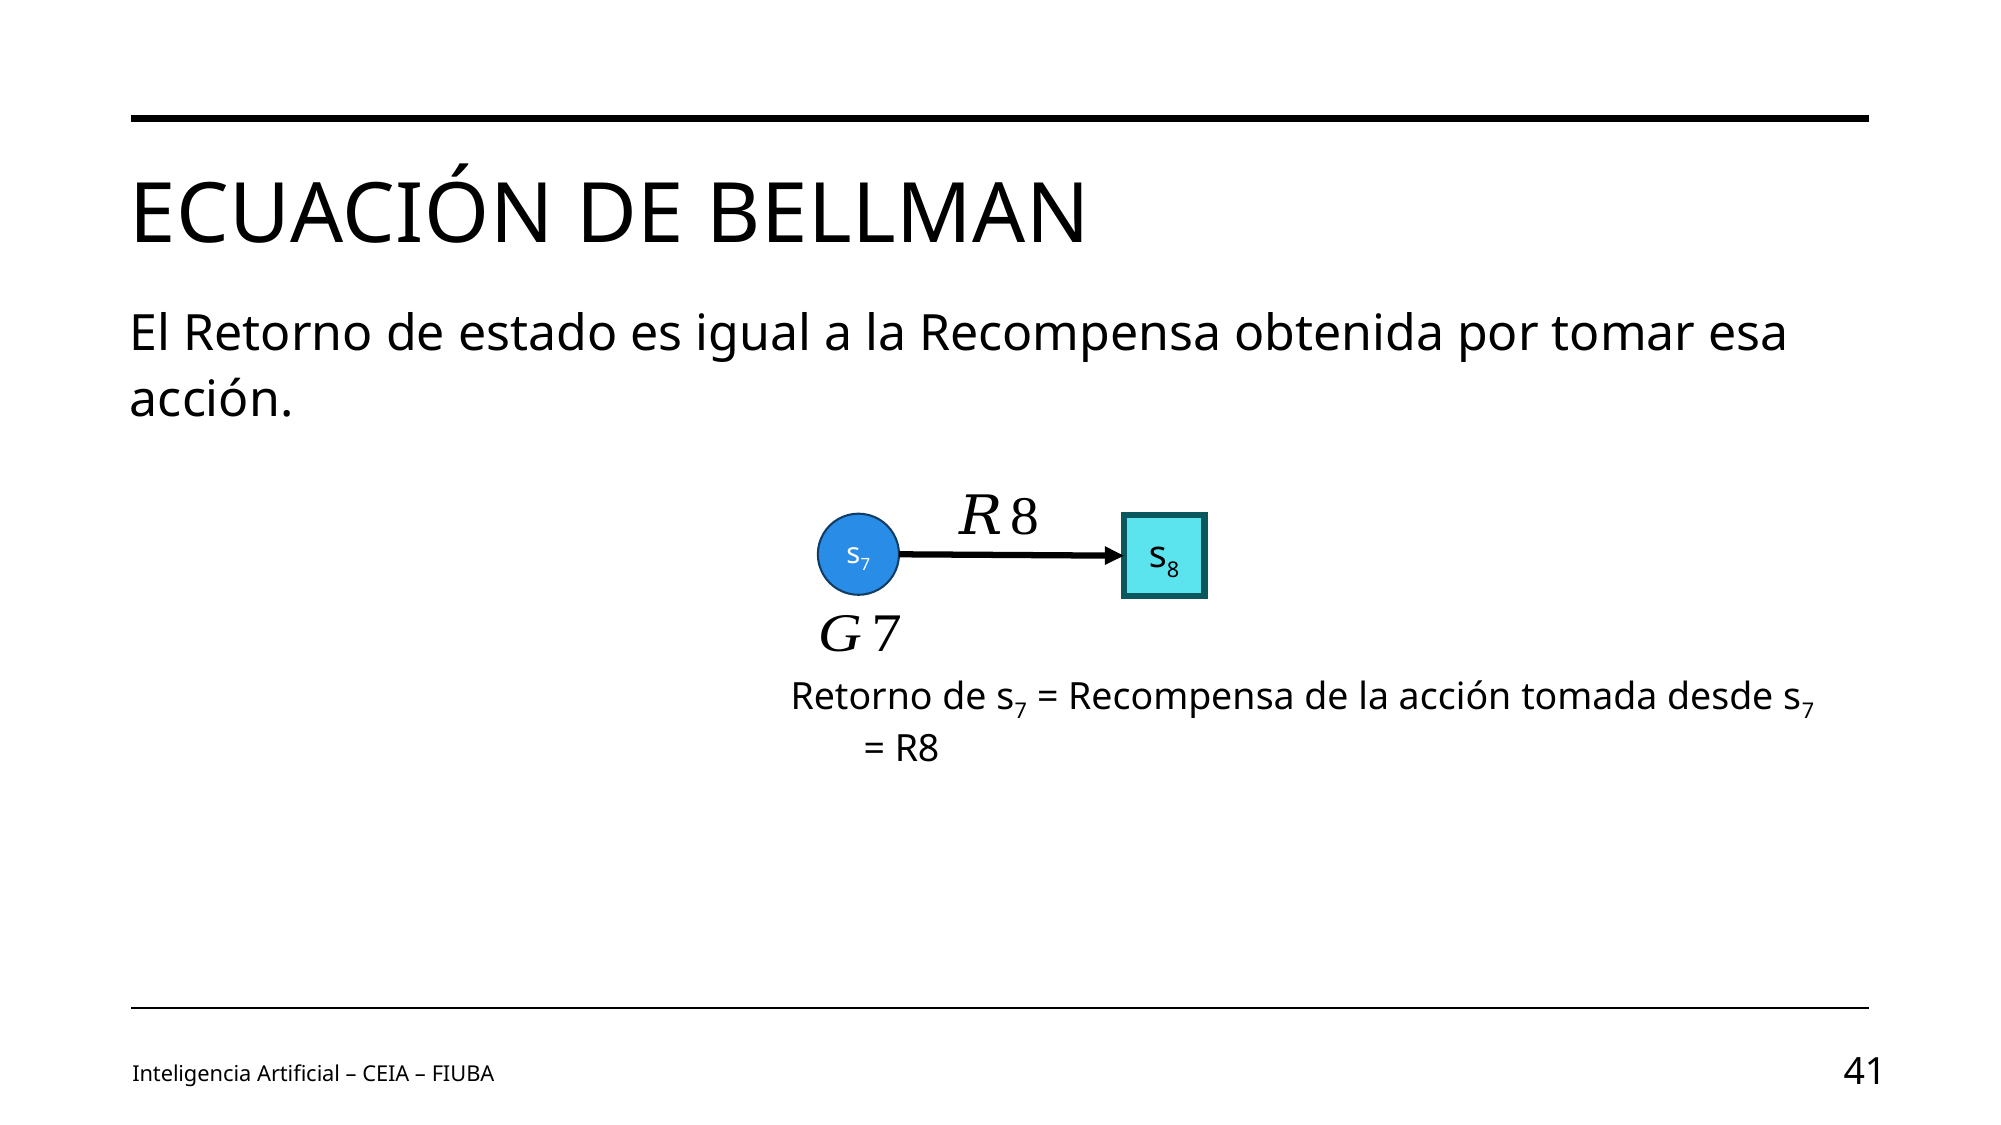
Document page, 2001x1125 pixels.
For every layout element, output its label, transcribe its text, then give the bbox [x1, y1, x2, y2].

slide_number 41 [1791, 1042, 1902, 1103]
text_box s8 [1123, 514, 1206, 597]
list El Retorno de estado es igual a la Recompensa obtenida por tomar esa acción. [114, 286, 1869, 999]
footer Inteligencia Artificial – CEIA – FIUBA [117, 1042, 862, 1103]
text_box Retorno de s7 = Recompensa de la acción tomada desde s7 [775, 664, 1830, 731]
text_box s7 [816, 512, 900, 596]
title Ecuación de bellman [114, 151, 1869, 286]
